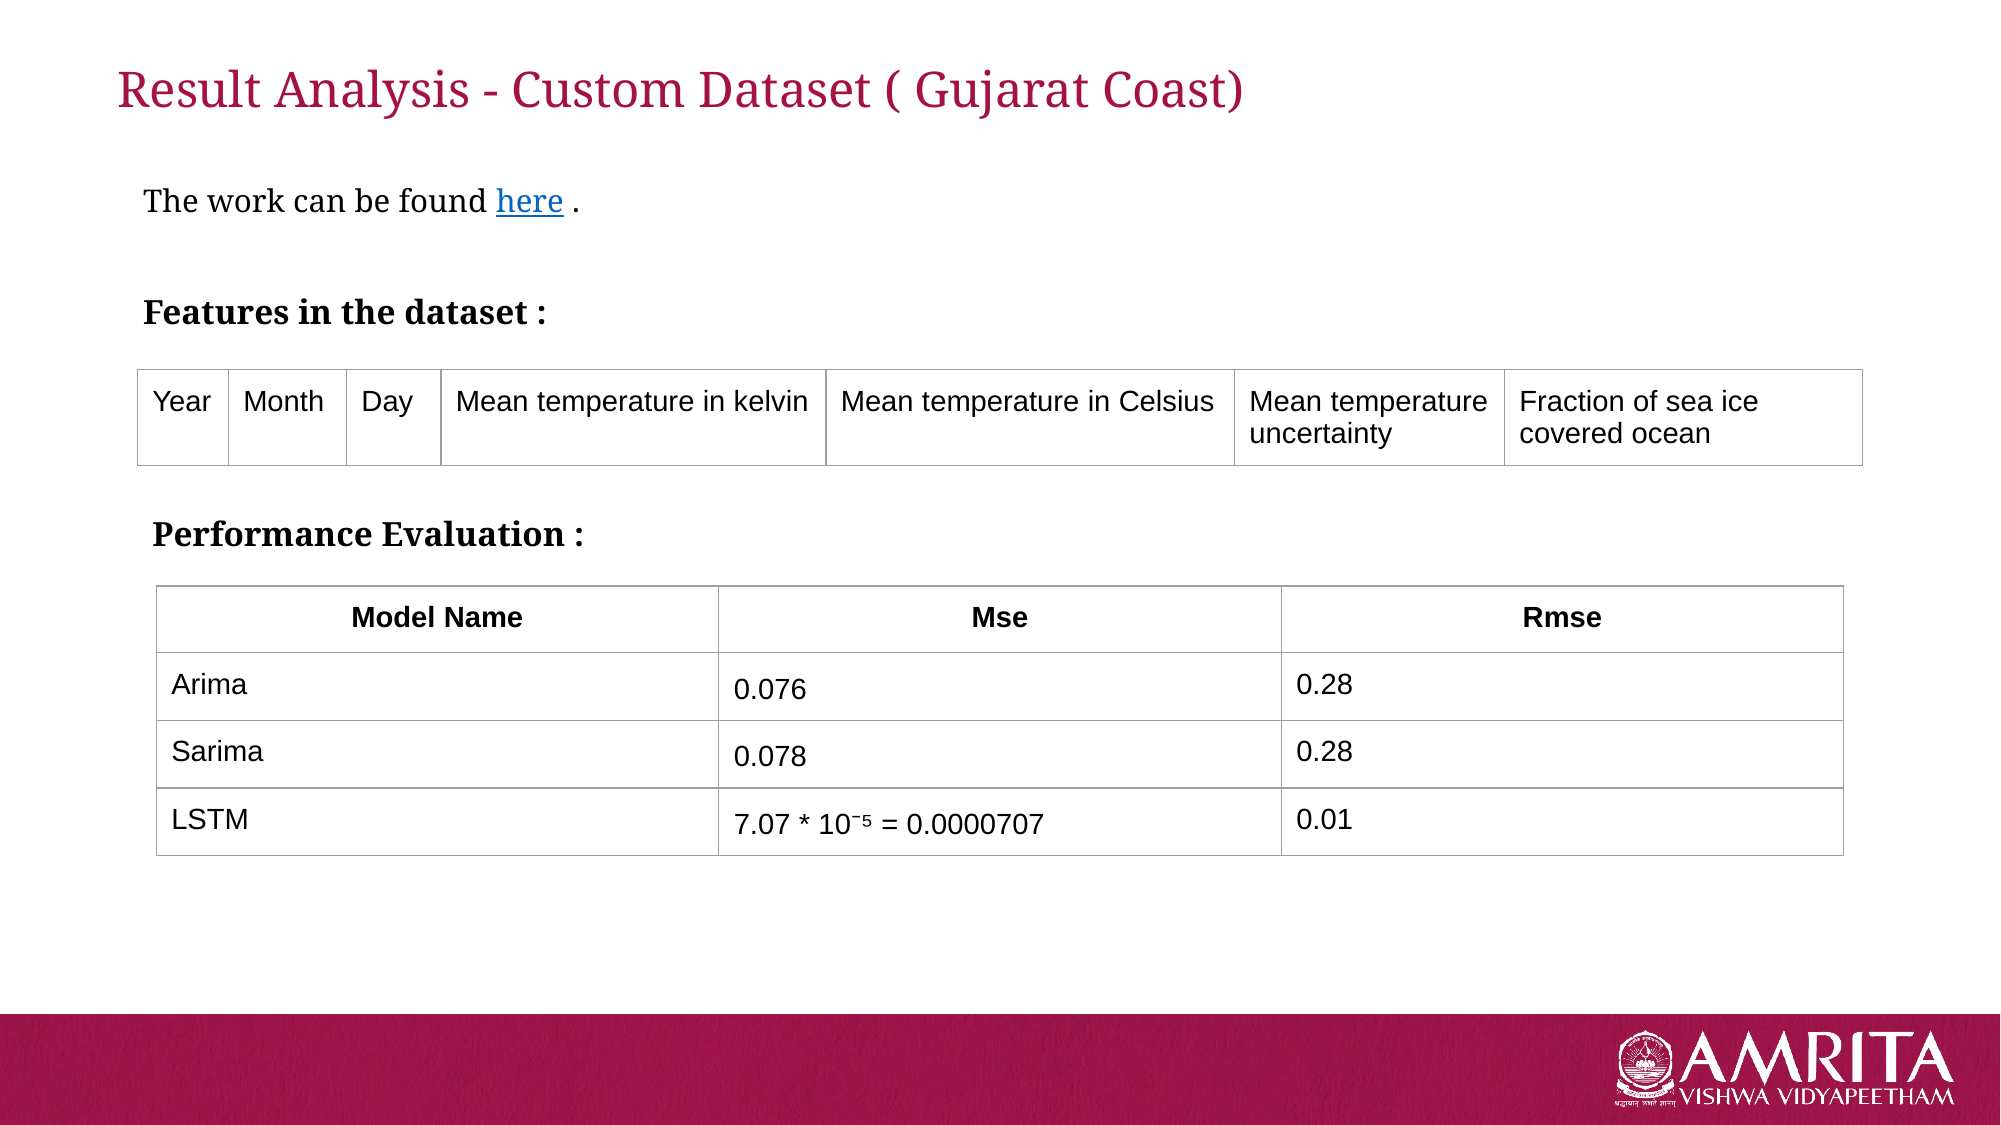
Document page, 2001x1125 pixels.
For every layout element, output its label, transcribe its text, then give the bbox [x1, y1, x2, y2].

table_header Mse [719, 587, 1281, 652]
table_header Month [229, 370, 346, 465]
table_cell Arima [157, 653, 718, 720]
table_cell 0.01 [1282, 789, 1843, 855]
table_cell Sarima [157, 721, 718, 787]
list The work can be found here . Features in the dataset : [128, 174, 1854, 254]
table_cell 0.076 [719, 653, 1281, 720]
table_header Model Name [157, 587, 718, 652]
table_cell 7.07 * 10⁻⁵ = 0.0000707 [719, 789, 1281, 855]
table_header Mean temperature in Celsius [827, 370, 1234, 465]
table_cell 0.28 [1282, 653, 1843, 720]
text_box Performance Evaluation : [137, 498, 662, 578]
table_header Day [347, 370, 440, 465]
picture [0, 1014, 2001, 1125]
table_header Mean temperature uncertainty [1235, 370, 1504, 465]
table_header Fraction of sea ice covered ocean [1505, 370, 1862, 465]
title Result Analysis - Custom Dataset ( Gujarat Coast) [102, 57, 1828, 127]
table_header Rmse [1282, 587, 1843, 652]
table_cell 0.078 [719, 721, 1281, 787]
table_header Year [138, 370, 228, 465]
table_header Mean temperature in kelvin [442, 370, 825, 465]
table_cell LSTM [157, 789, 718, 855]
table_cell 0.28 [1282, 721, 1843, 787]
